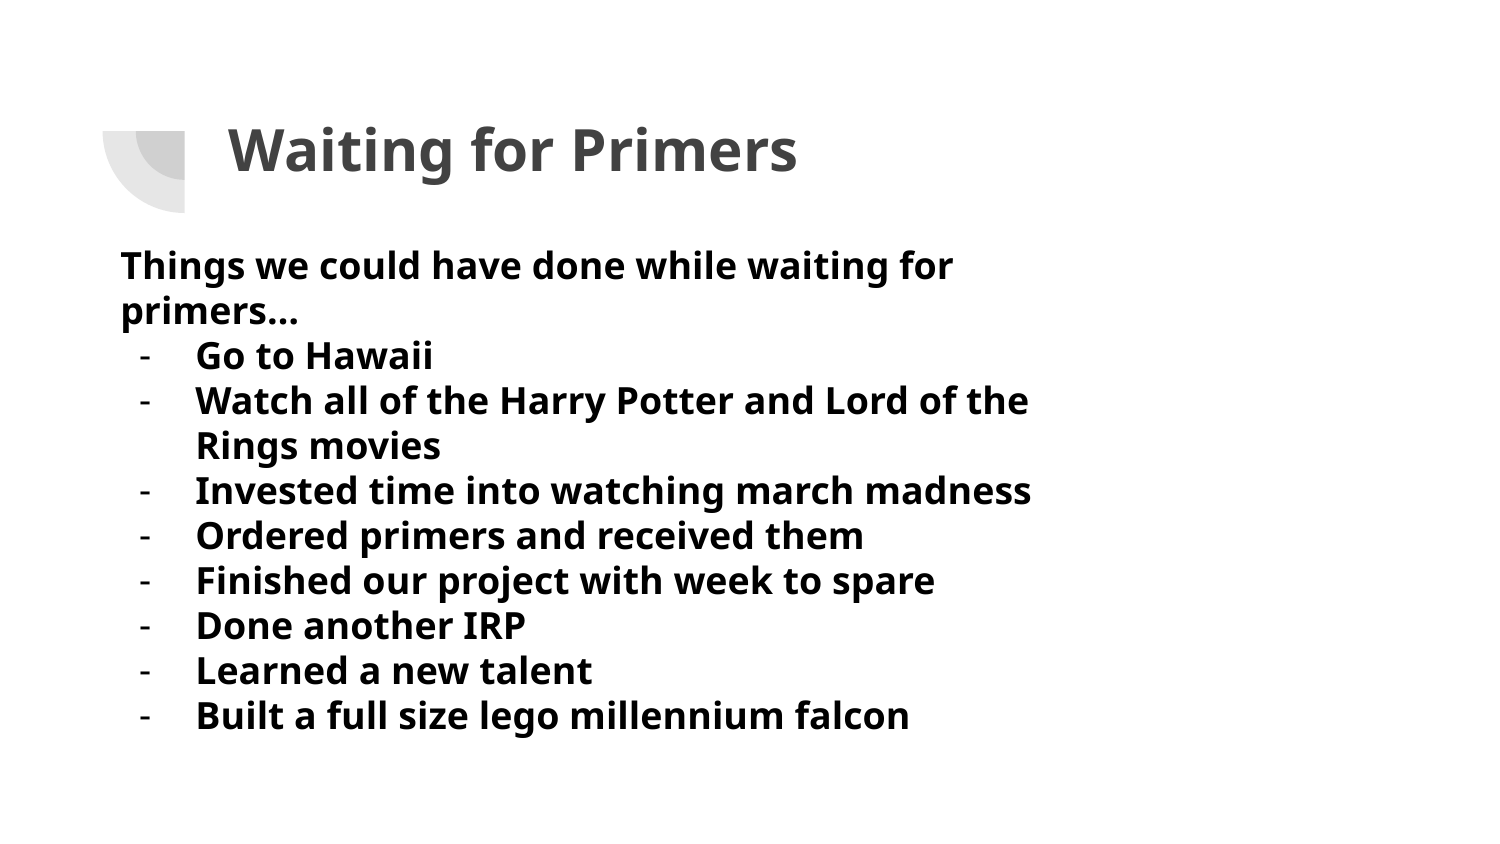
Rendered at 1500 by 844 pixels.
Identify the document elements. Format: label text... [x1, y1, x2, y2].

title Waiting for Primers [213, 98, 1368, 263]
text_box Things we could have done while waiting for primers… Go to Hawaii Watch all of the Harry Potter and Lord of the Rings movies Invested time into watching march madness Ordered primers and received them Finished our project with week to spare Done another IRP Learned a new talent Built a full size lego millennium falcon [105, 226, 1118, 787]
